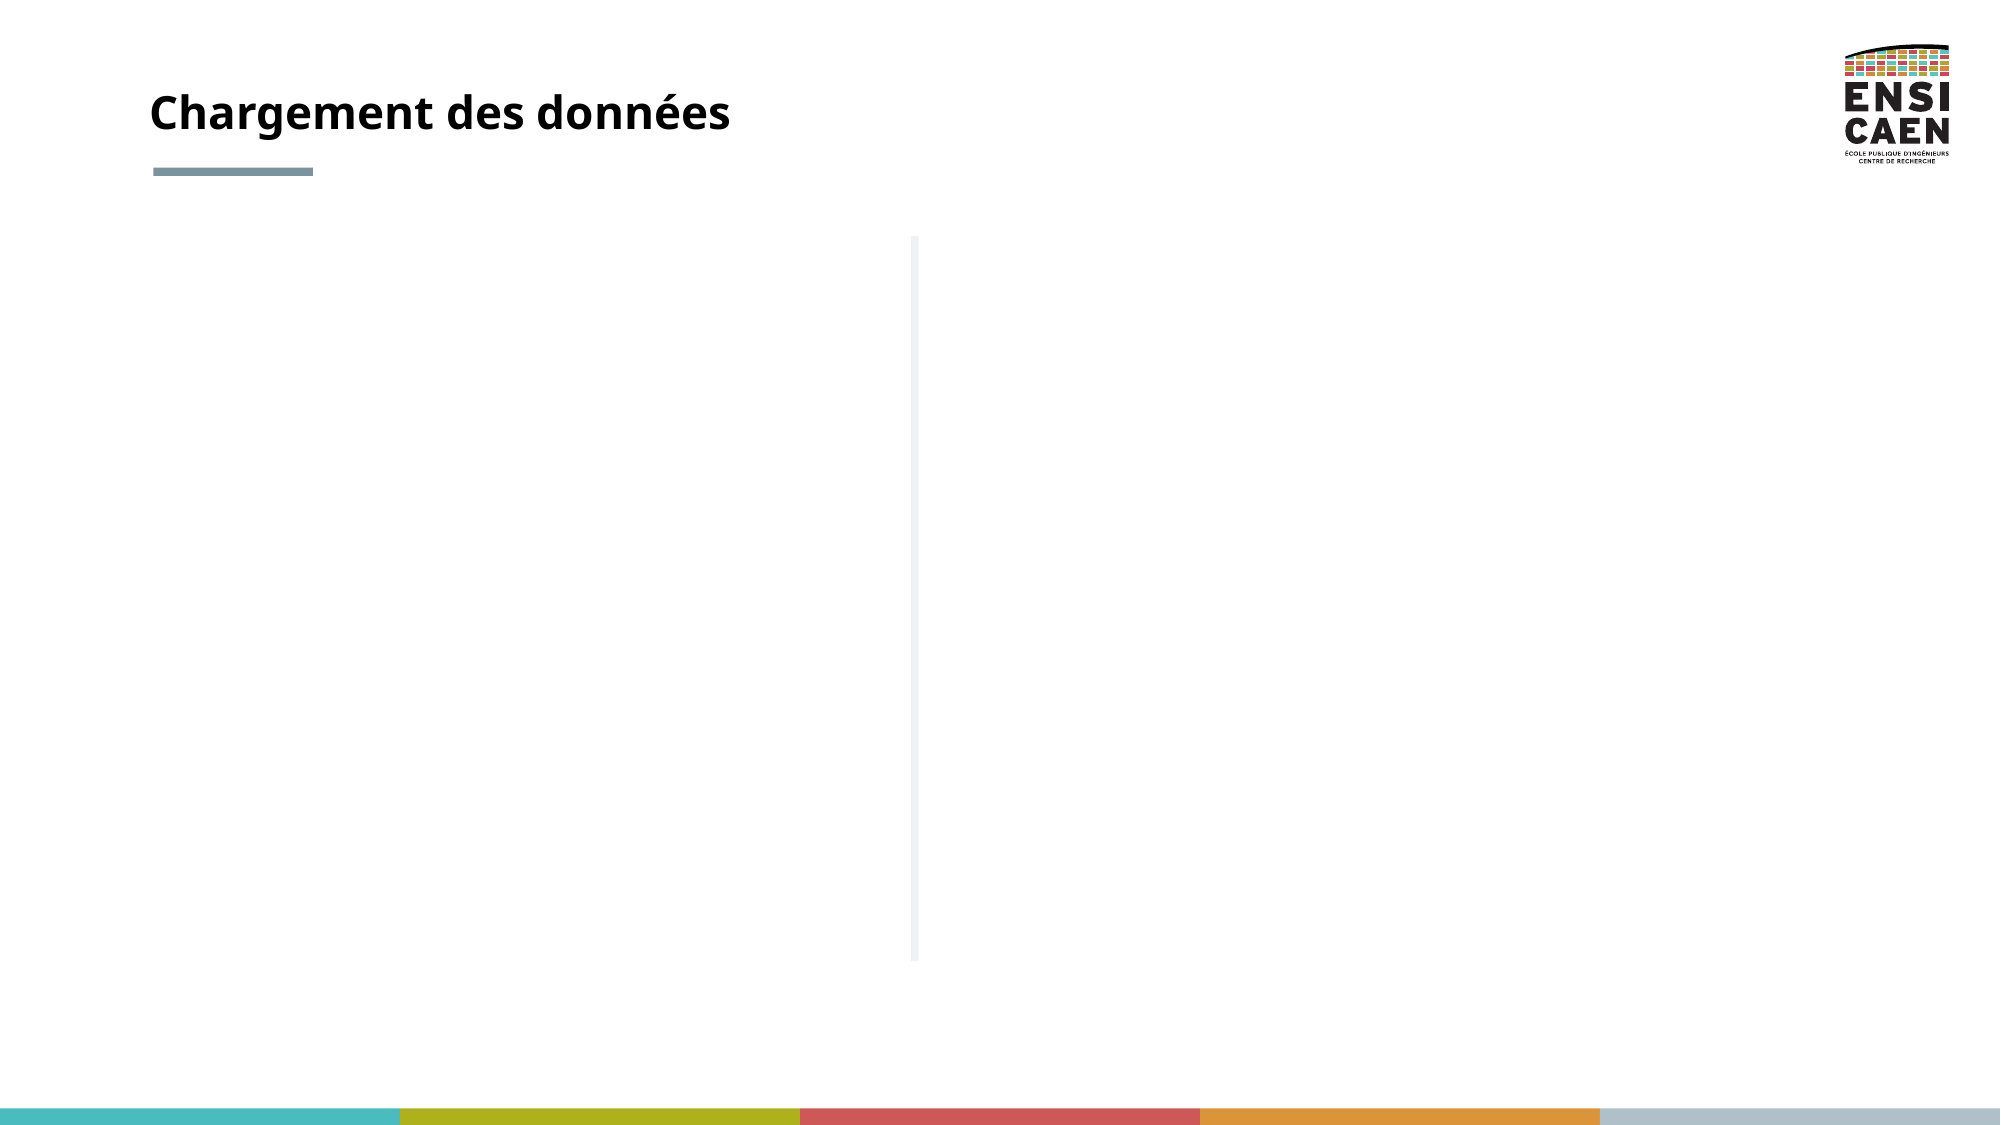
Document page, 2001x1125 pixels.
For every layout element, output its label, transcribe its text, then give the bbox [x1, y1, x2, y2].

list Chargement des données [134, 82, 1299, 147]
